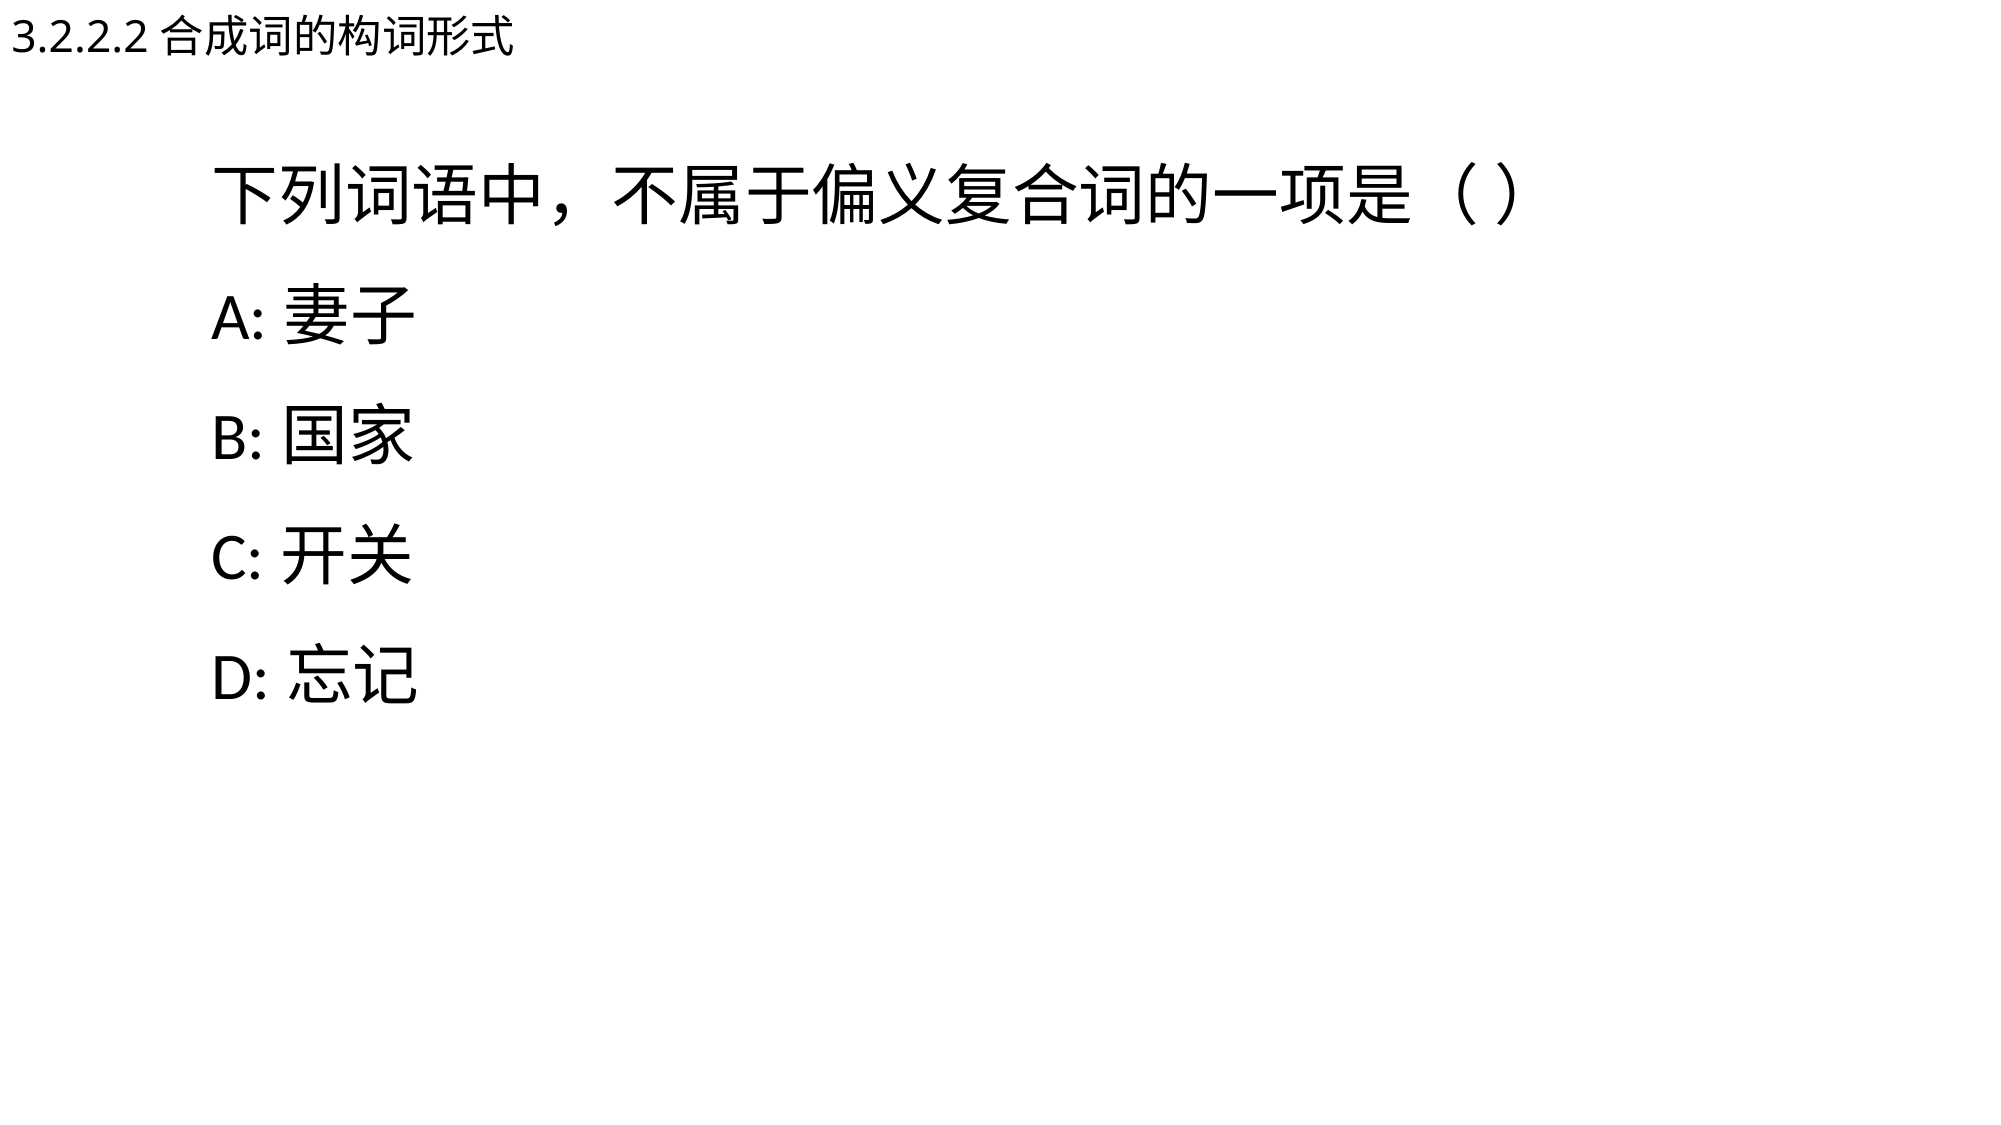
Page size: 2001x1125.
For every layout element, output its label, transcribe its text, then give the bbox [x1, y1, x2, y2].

text_box 3.2.2.2合成词的构词形式 [0, 0, 531, 69]
text_box 下列词语中，不属于偏义复合词的一项是（ ） A:妻子 B:国家 C:开关 D:忘记 [196, 105, 2000, 721]
